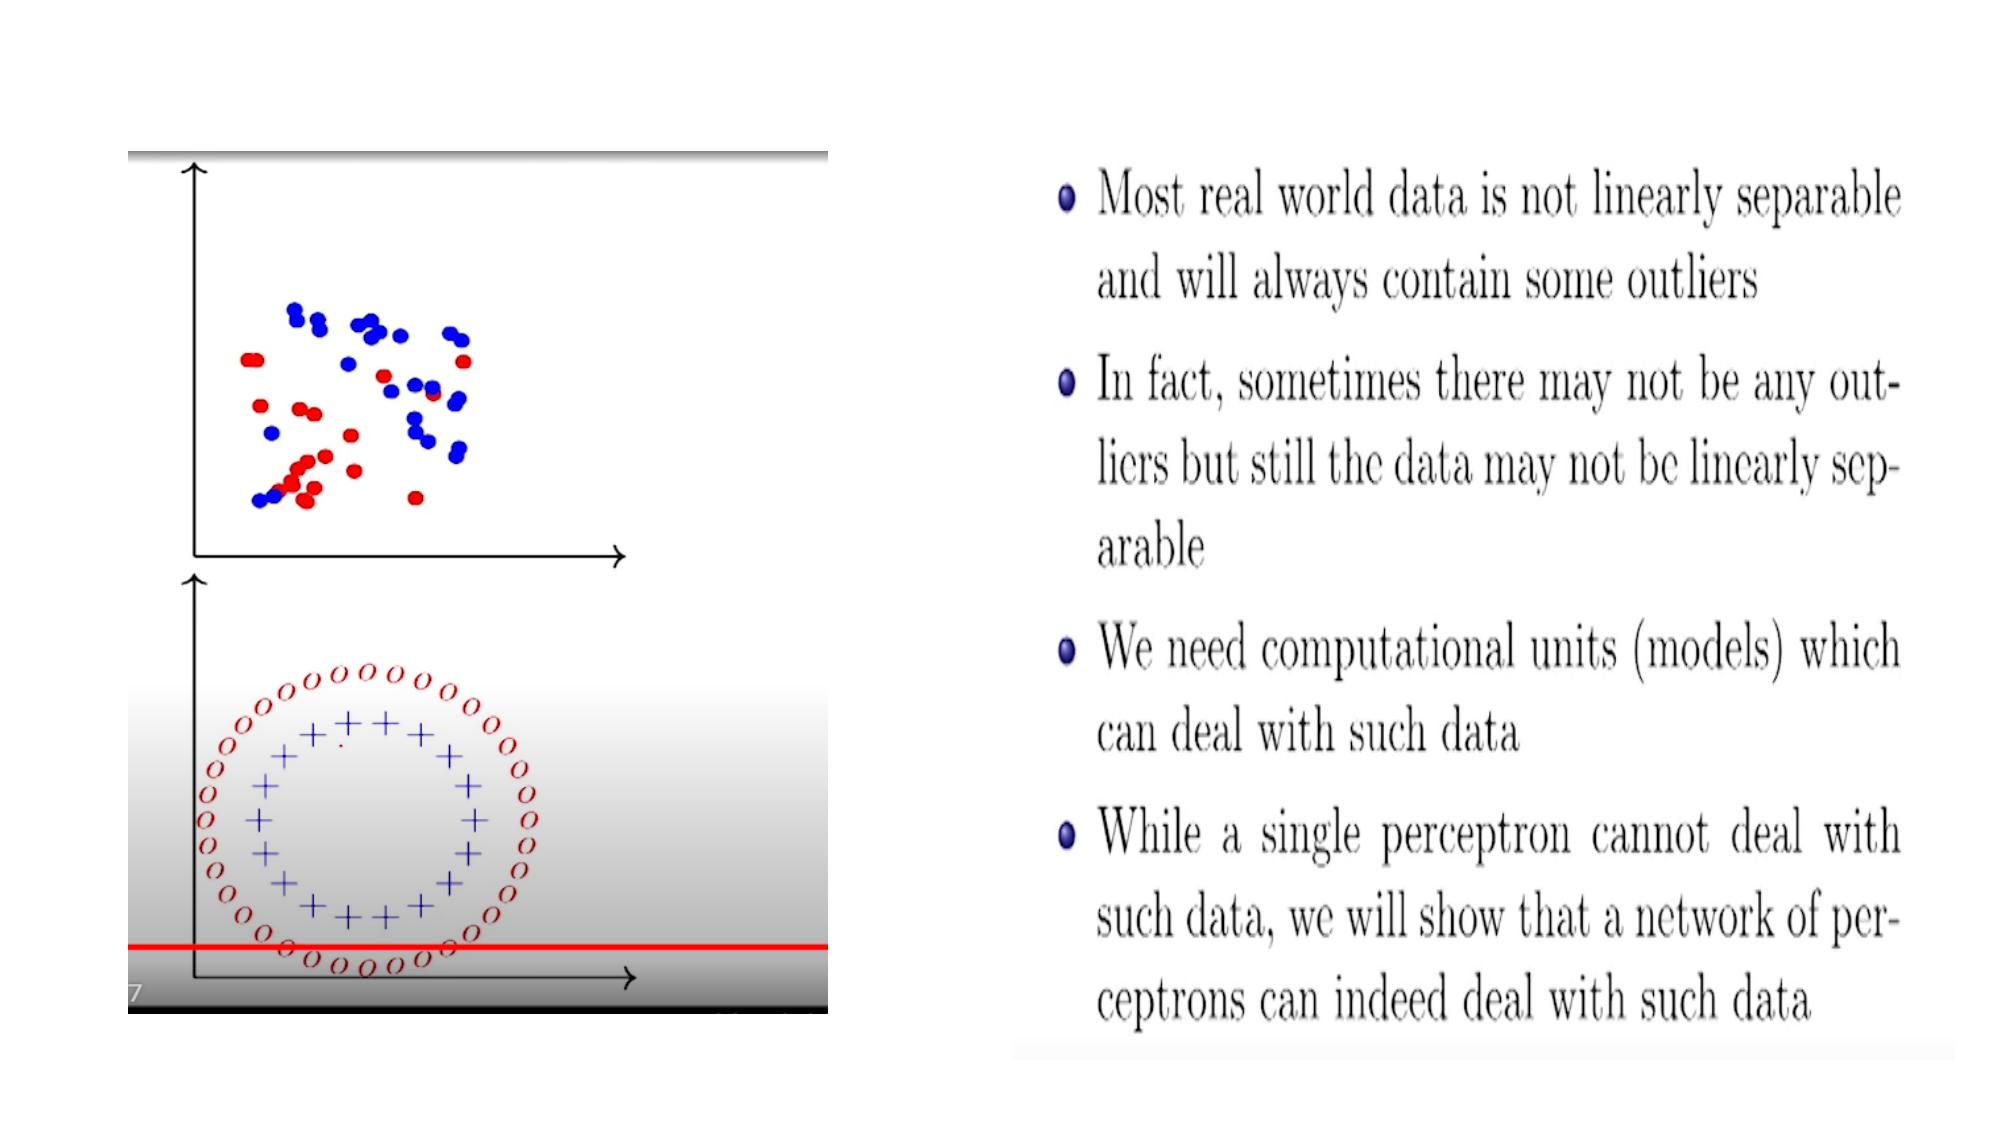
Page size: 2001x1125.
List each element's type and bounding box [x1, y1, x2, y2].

list [1012, 124, 1956, 1061]
list [128, 151, 828, 1014]
